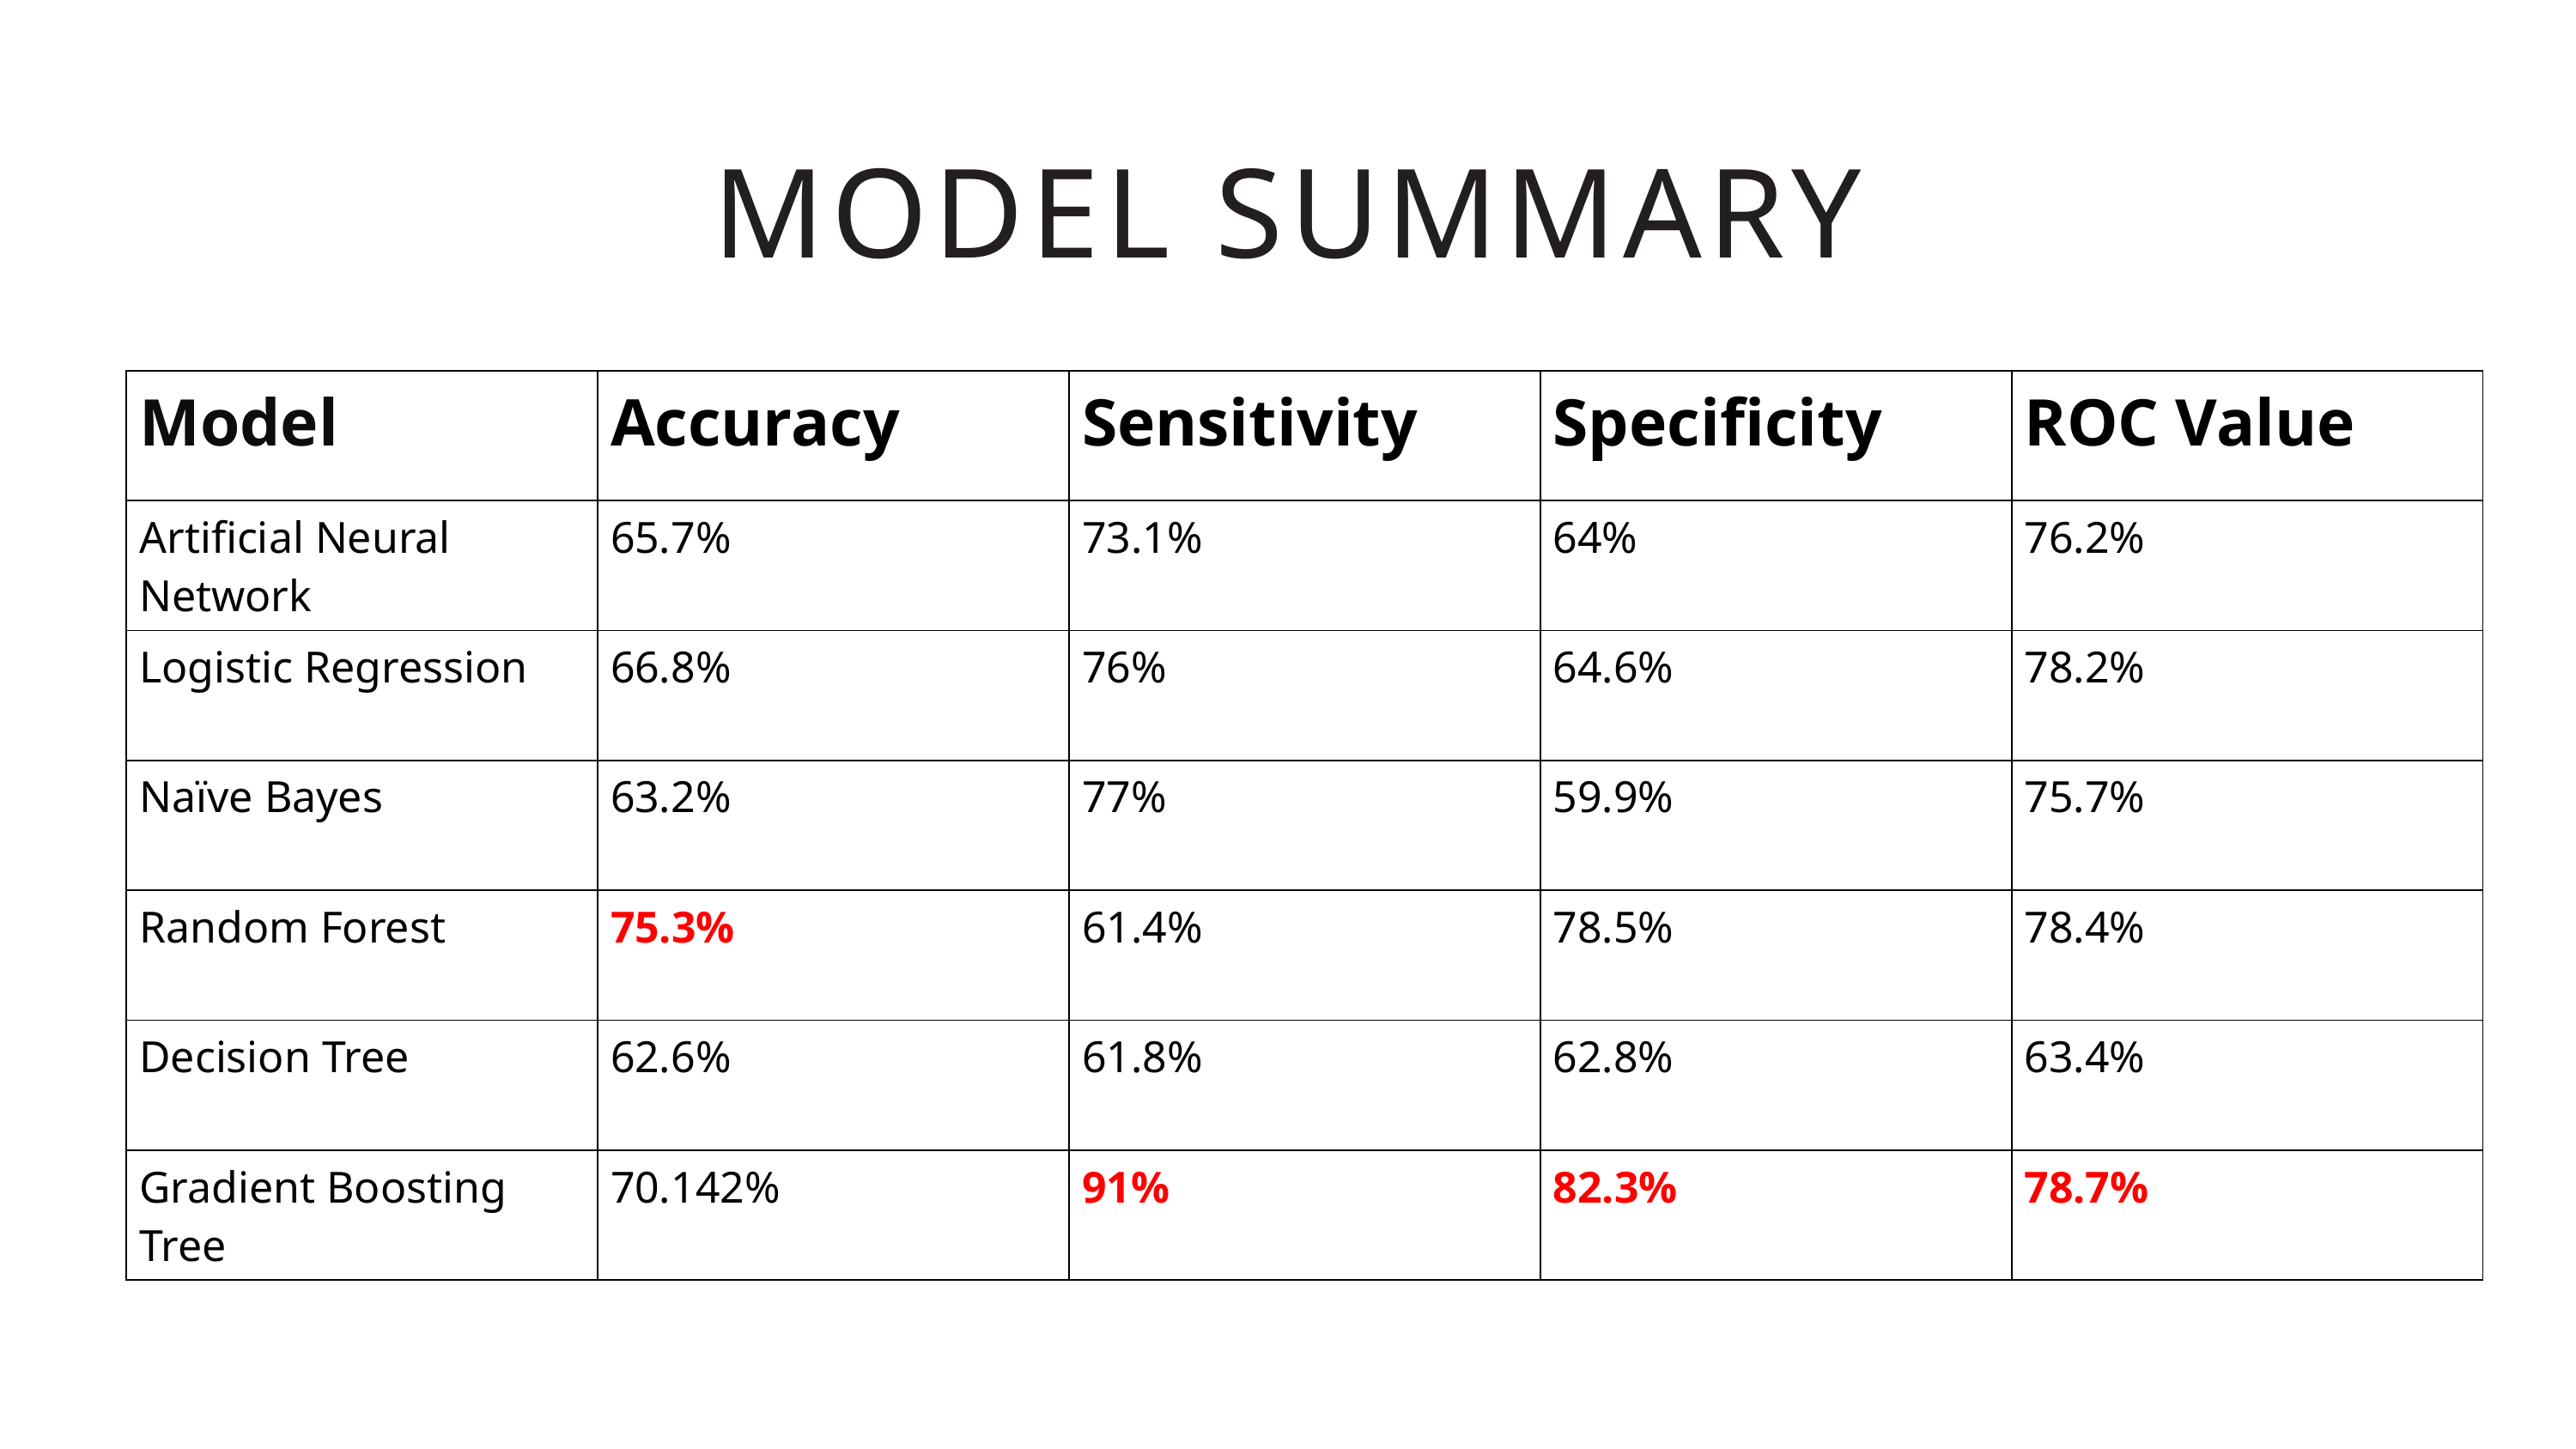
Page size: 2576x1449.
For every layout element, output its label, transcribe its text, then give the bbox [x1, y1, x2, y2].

table_cell Gradient Boosting Tree [127, 1151, 597, 1279]
table_cell Decision Tree [127, 1021, 597, 1149]
table_cell 62.8% [1541, 1021, 2011, 1149]
table_cell 78.2% [2013, 631, 2482, 760]
table_cell 59.9% [1541, 761, 2011, 889]
table_cell 82.3% [1541, 1151, 2011, 1279]
table_cell 78.7% [2013, 1151, 2482, 1279]
table_header Accuracy [598, 372, 1068, 500]
table_cell Random Forest [127, 891, 597, 1020]
table_cell 78.4% [2013, 891, 2482, 1020]
table_cell Naïve Bayes [127, 761, 597, 889]
table_cell 77% [1070, 761, 1540, 889]
table_cell 61.8% [1070, 1021, 1540, 1149]
table_cell 64% [1541, 501, 2011, 630]
table_cell 65.7% [598, 501, 1068, 630]
table_header Specificity [1541, 372, 2011, 500]
text_box MODEL SUMMARY [297, 111, 2279, 283]
table_cell Artificial Neural Network [127, 501, 597, 630]
table_cell 75.7% [2013, 761, 2482, 889]
table_cell Logistic Regression [127, 631, 597, 760]
table_cell 73.1% [1070, 501, 1540, 630]
table_cell 63.2% [598, 761, 1068, 889]
table_cell 91% [1070, 1151, 1540, 1279]
table_cell 76.2% [2013, 501, 2482, 630]
table_cell 70.142% [598, 1151, 1068, 1279]
table_cell 75.3% [598, 891, 1068, 1020]
table_cell 64.6% [1541, 631, 2011, 760]
table_header Sensitivity [1070, 372, 1540, 500]
table_cell 61.4% [1070, 891, 1540, 1020]
table_cell 63.4% [2013, 1021, 2482, 1149]
table_header ROC Value [2013, 372, 2482, 500]
table_header Model [127, 372, 597, 500]
table_cell 76% [1070, 631, 1540, 760]
table_cell 78.5% [1541, 891, 2011, 1020]
table_cell 62.6% [598, 1021, 1068, 1149]
table_cell 66.8% [598, 631, 1068, 760]
